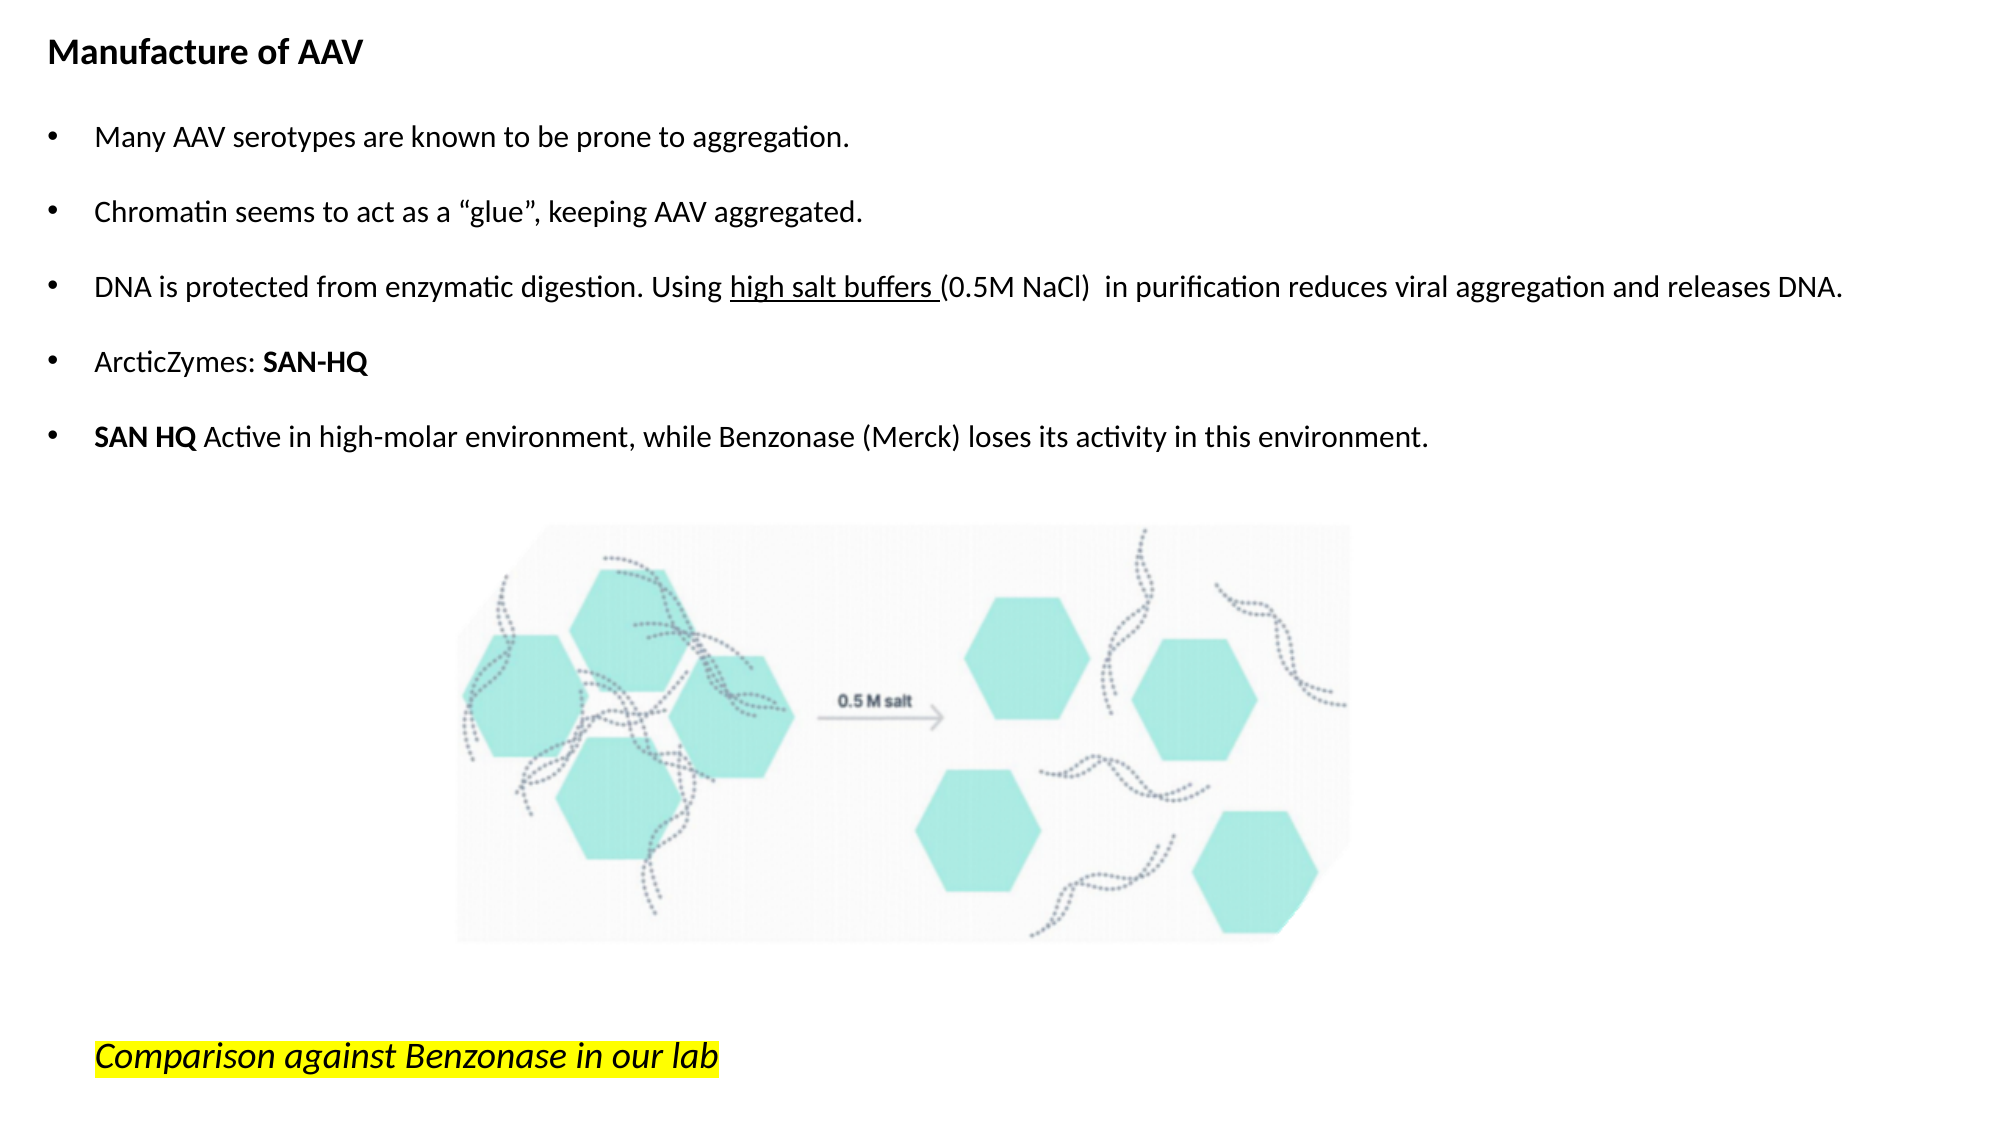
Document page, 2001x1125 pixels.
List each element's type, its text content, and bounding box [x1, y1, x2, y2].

picture [450, 517, 1364, 948]
text_box Manufacture of AAV Many AAV serotypes are known to be prone to aggregation. Chromatin seems to act as a “glue”, keeping AAV aggregated. DNA is protected from enzymatic digestion. Using high salt buffers (0.5M NaCl) in purification reduces viral aggregation and releases DNA. ArcticZymes: SAN-HQ SAN HQ Active in high-molar environment, while Benzonase (Merck) loses its activity in this environment. [32, 19, 1968, 461]
text_box Comparison against Benzonase in our lab [79, 1023, 822, 1084]
